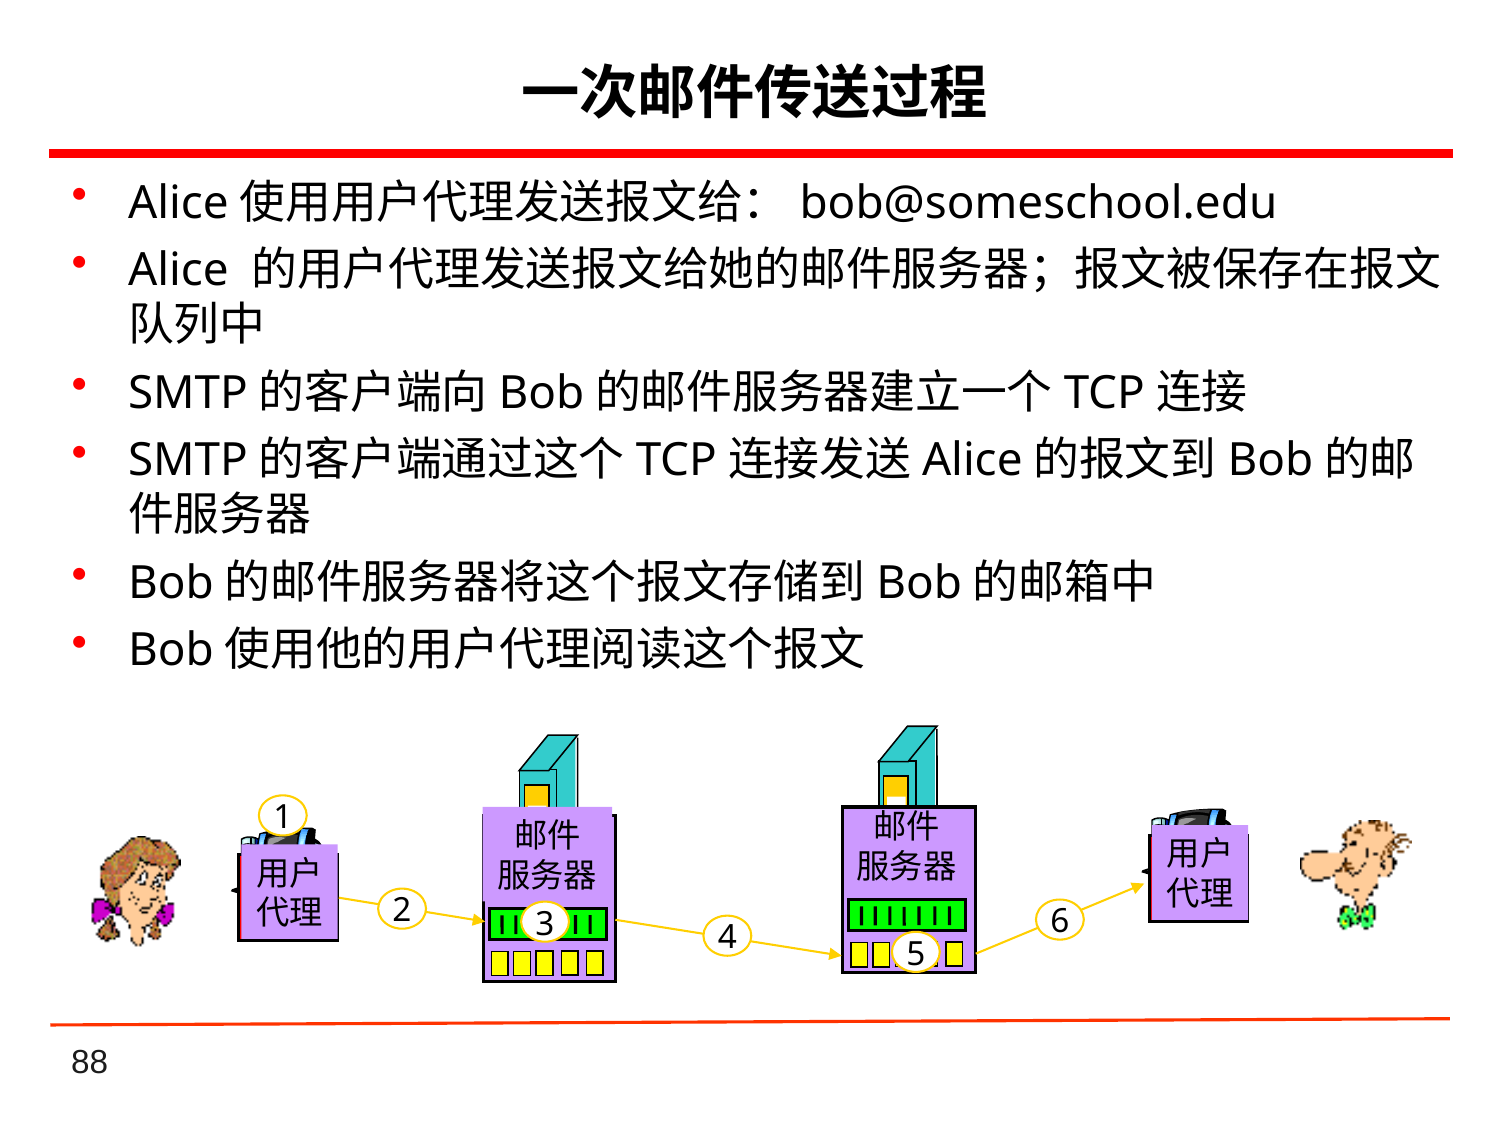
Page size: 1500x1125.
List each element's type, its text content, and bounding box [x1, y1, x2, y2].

title 一次邮件传送过程 [52, 37, 1457, 143]
list Alice使用用户代理发送报文给：bob@someschool.edu Alice 的用户代理发送报文给她的邮件服务器；报文被保存在报文队列中 SMTP的客户端向Bob的邮件服务器建立一个TCP连接 SMTP的客户端通过这个TCP连接发送Alice的报文到Bob的邮件服务器 Bob的邮件服务器将这个报文存储到Bob的邮箱中 Bob使用他的用户代理阅读这个报文 [56, 164, 1458, 1012]
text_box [88, 725, 1412, 982]
